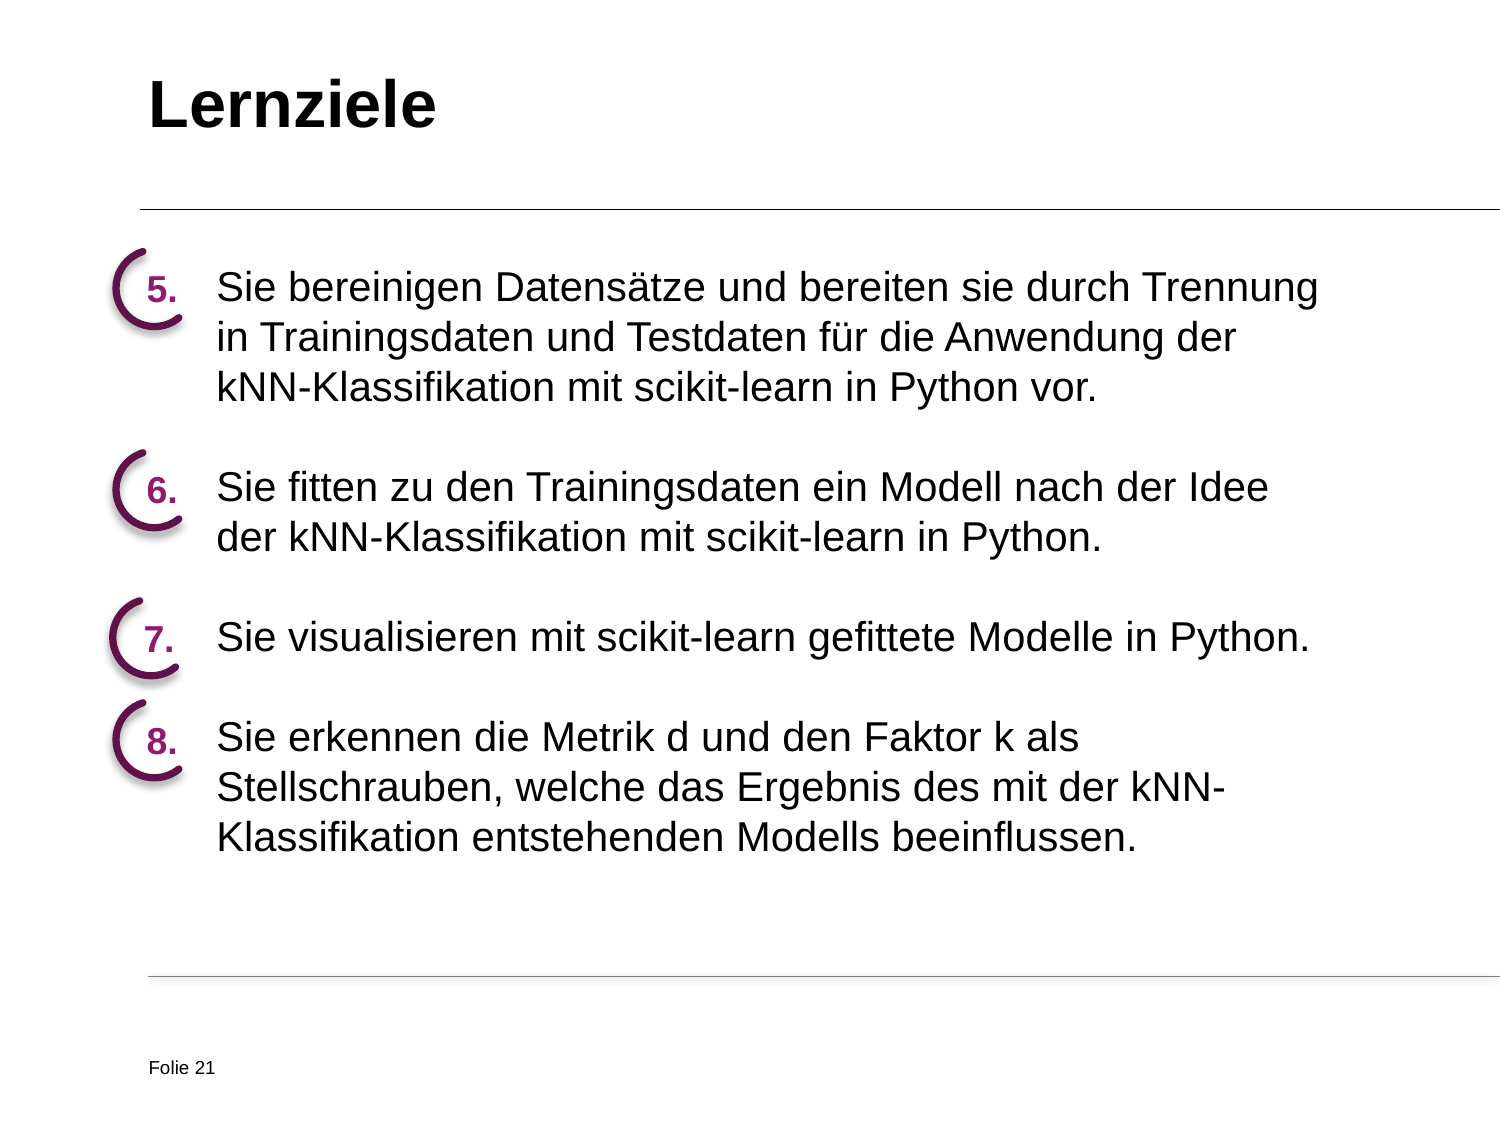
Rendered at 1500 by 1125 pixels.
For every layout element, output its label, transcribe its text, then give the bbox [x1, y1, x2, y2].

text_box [112, 598, 197, 677]
title Lernziele [148, 219, 1443, 278]
title Lernziele [148, 60, 1443, 209]
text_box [115, 700, 200, 779]
slide_number Folie 21 [148, 1043, 308, 1079]
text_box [115, 450, 200, 528]
text_box Sie bereinigen Datensätze und bereiten sie durch Trennung in Trainingsdaten und Testdaten für die Anwendung der kNN-Klassifikation mit scikit-learn in Python vor. Sie fitten zu den Trainingsdaten ein Modell nach der Idee der kNN-Klassifikation mit scikit-learn in Python. Sie visualisieren mit scikit-learn gefittete Modelle in Python. Sie erkennen die Metrik d und den Faktor k als Stellschrauben, welche das Ergebnis des mit der kNN-Klassifikation entstehenden Modells beeinflussen. [201, 278, 1353, 966]
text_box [115, 249, 200, 327]
